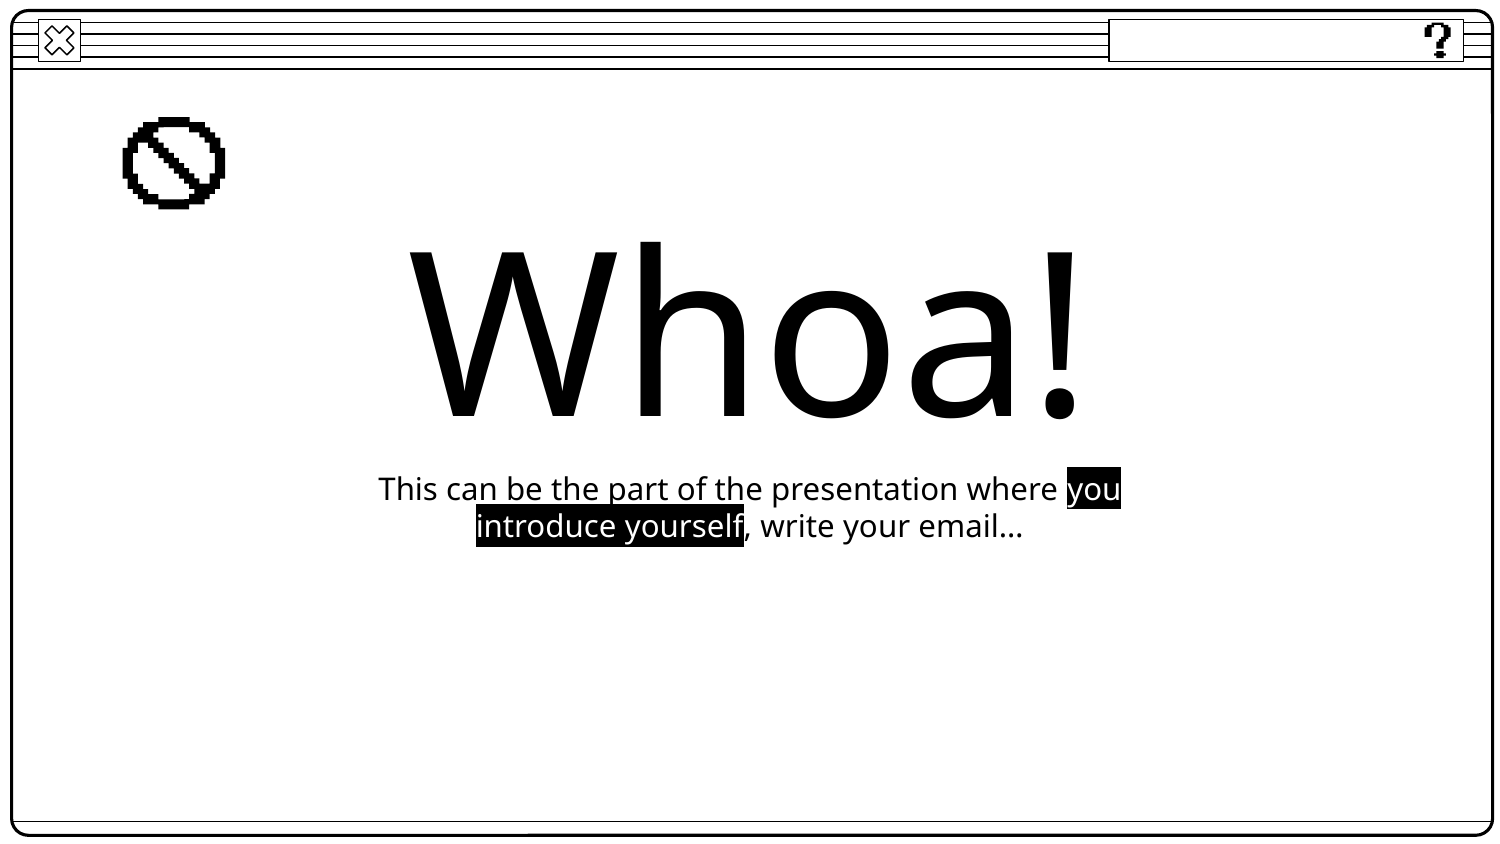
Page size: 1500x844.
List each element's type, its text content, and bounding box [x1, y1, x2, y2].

title Whoa! [302, 240, 1198, 410]
subtitle This can be the part of the presentation where you introduce yourself, write your email… [302, 449, 1198, 564]
text_box [122, 117, 226, 210]
